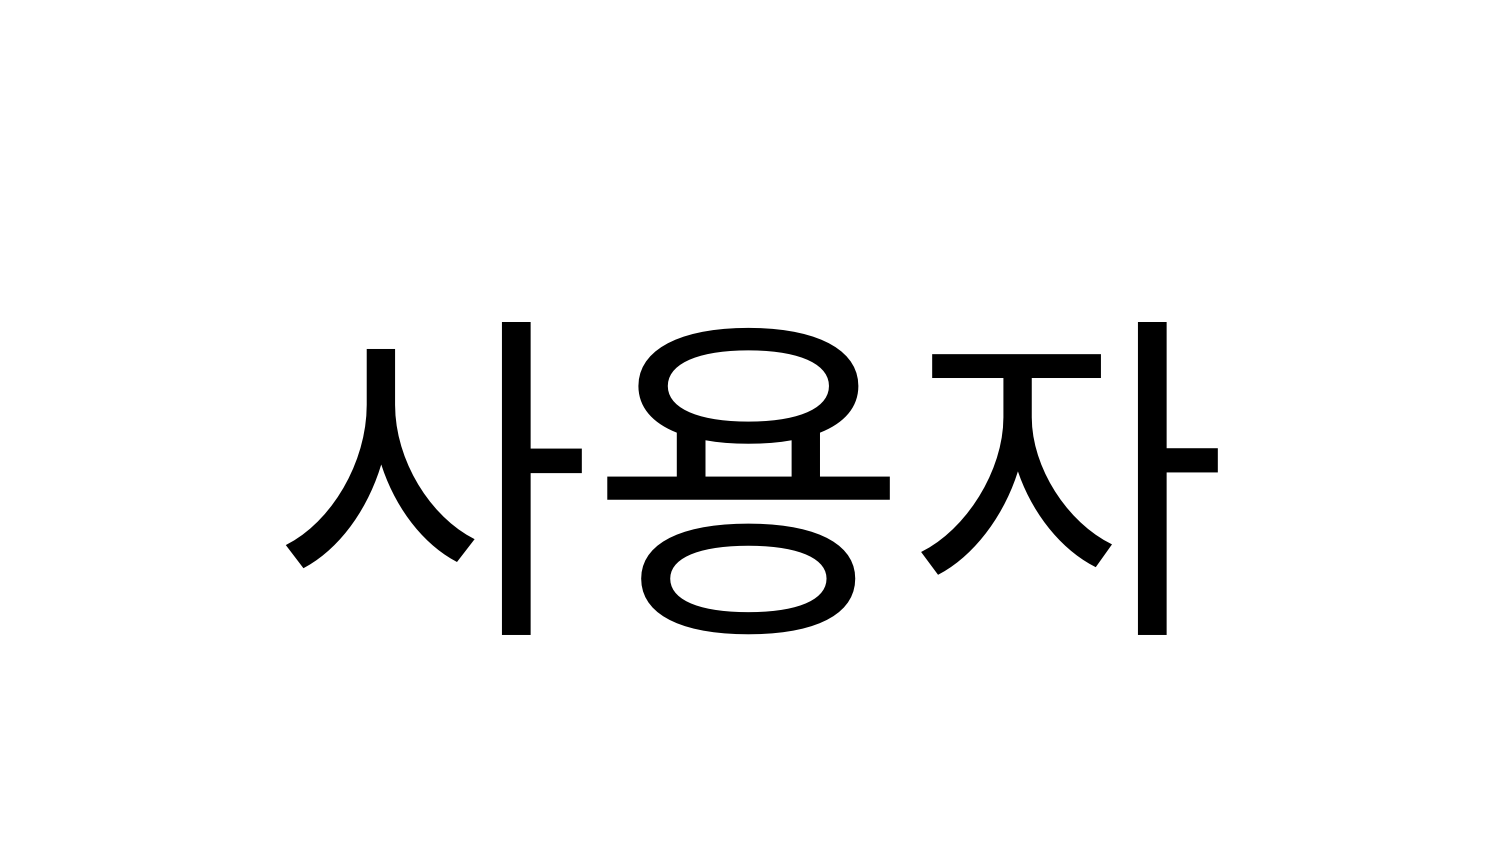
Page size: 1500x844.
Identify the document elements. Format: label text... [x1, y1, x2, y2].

text_box 사용자 [112, 349, 1388, 591]
